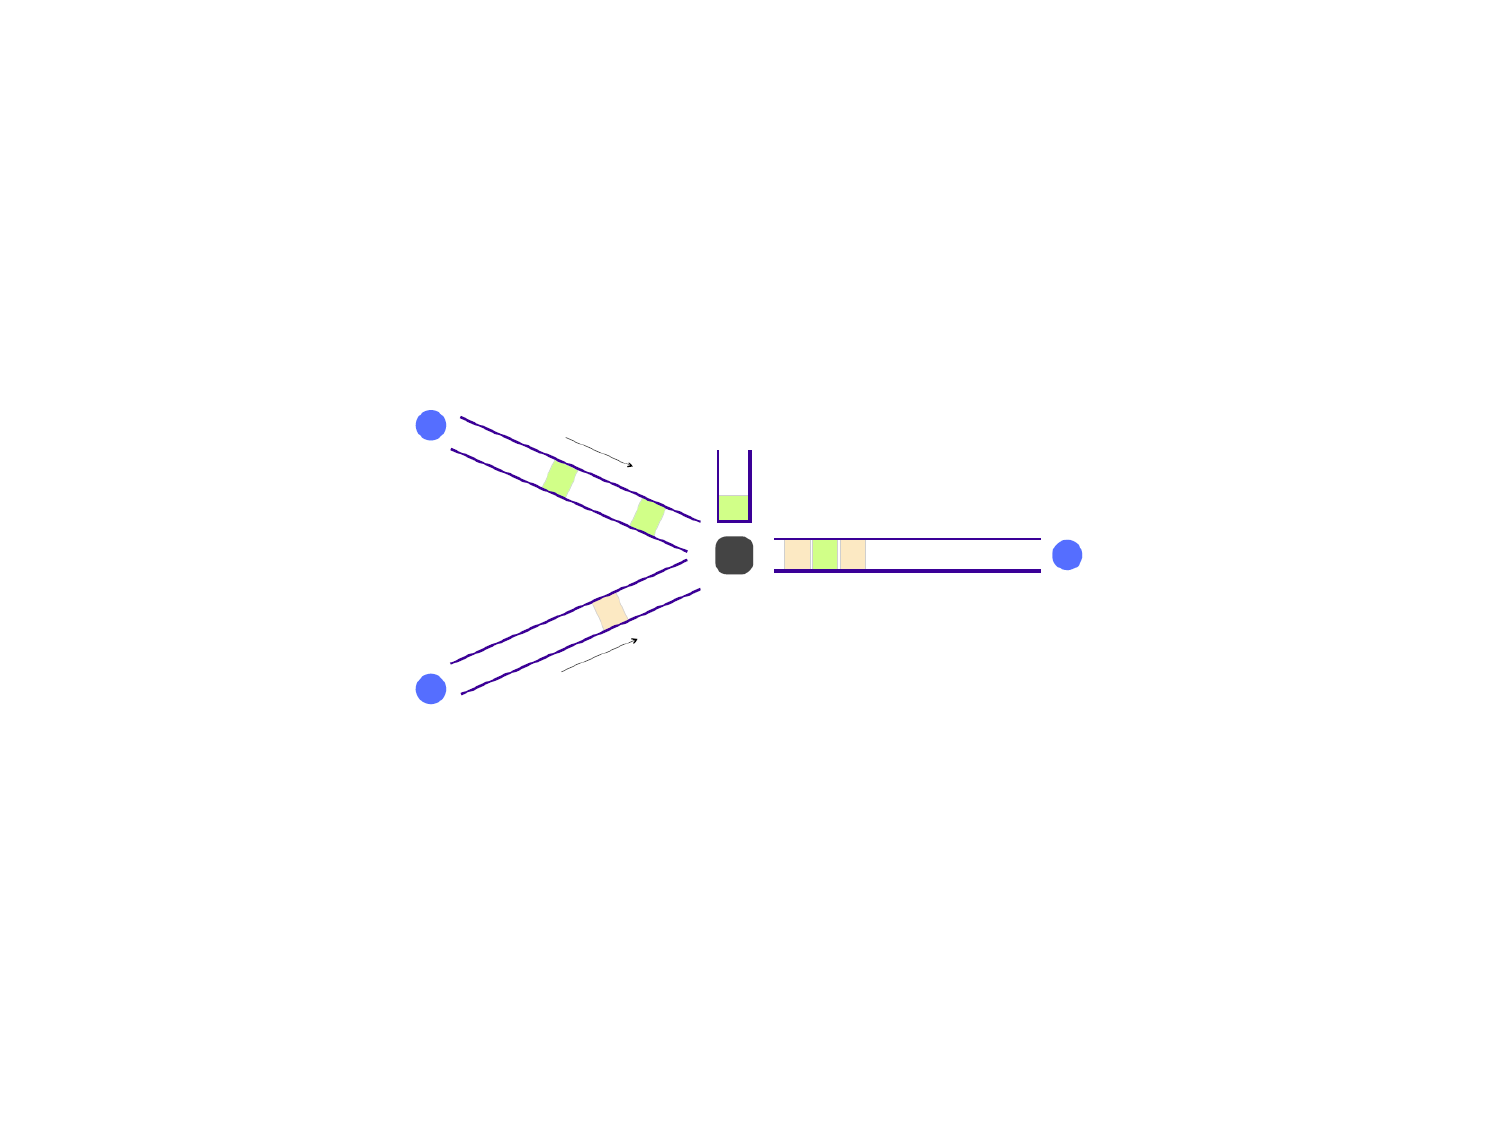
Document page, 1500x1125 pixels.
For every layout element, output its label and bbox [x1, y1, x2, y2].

picture [403, 397, 1097, 728]
